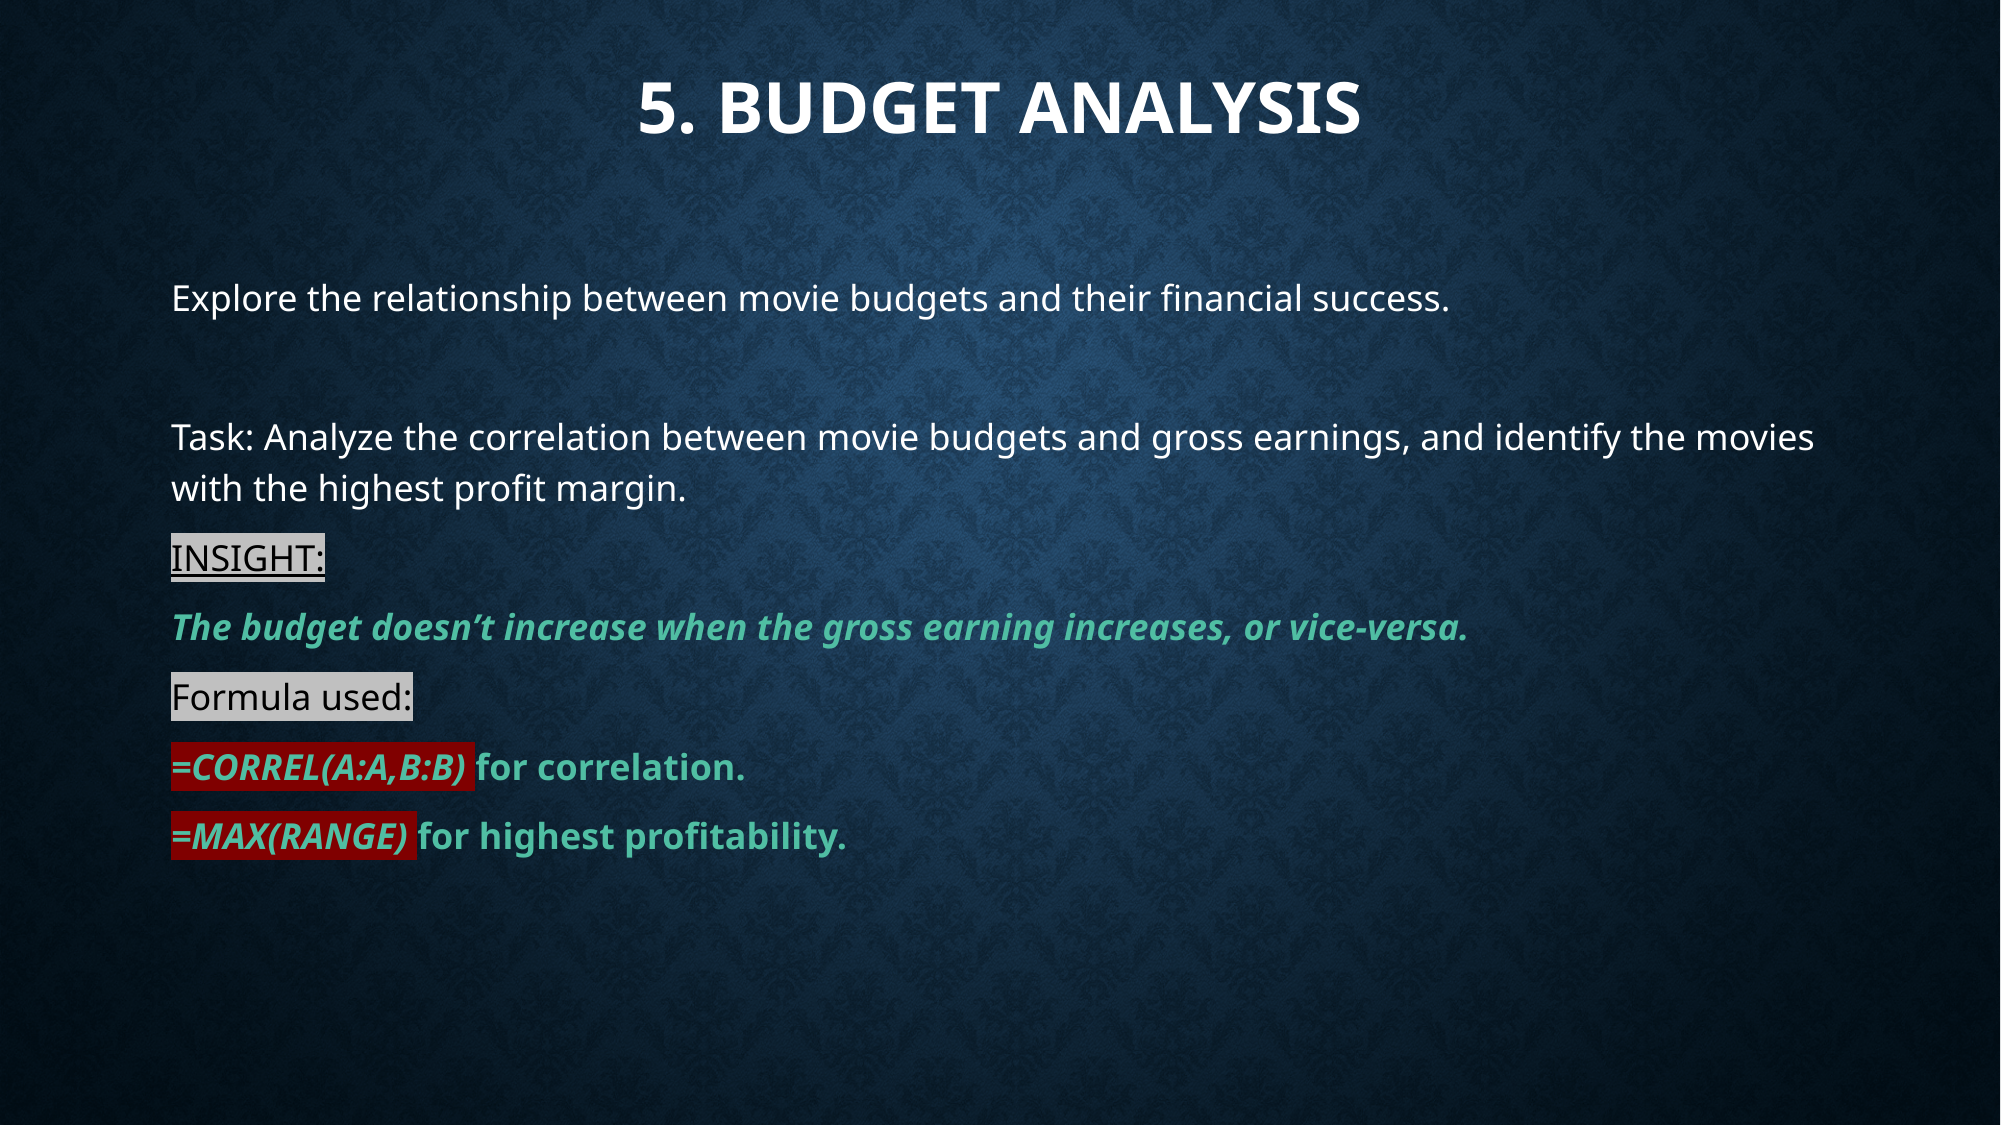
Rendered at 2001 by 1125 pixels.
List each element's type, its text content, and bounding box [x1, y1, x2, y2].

list Explore the relationship between movie budgets and their financial success. Task: Analyze the correlation between movie budgets and gross earnings, and identify the movies with the highest profit margin. INSIGHT: The budget doesn’t increase when the gross earning increases, or vice-versa. Formula used: =CORREL(A:A,B:B) for correlation. =MAX(RANGE) for highest profitability. [150, 259, 1850, 866]
title 5. BUDGET ANALYSIS [150, 1, 1850, 220]
picture [0, 0, 2001, 1125]
